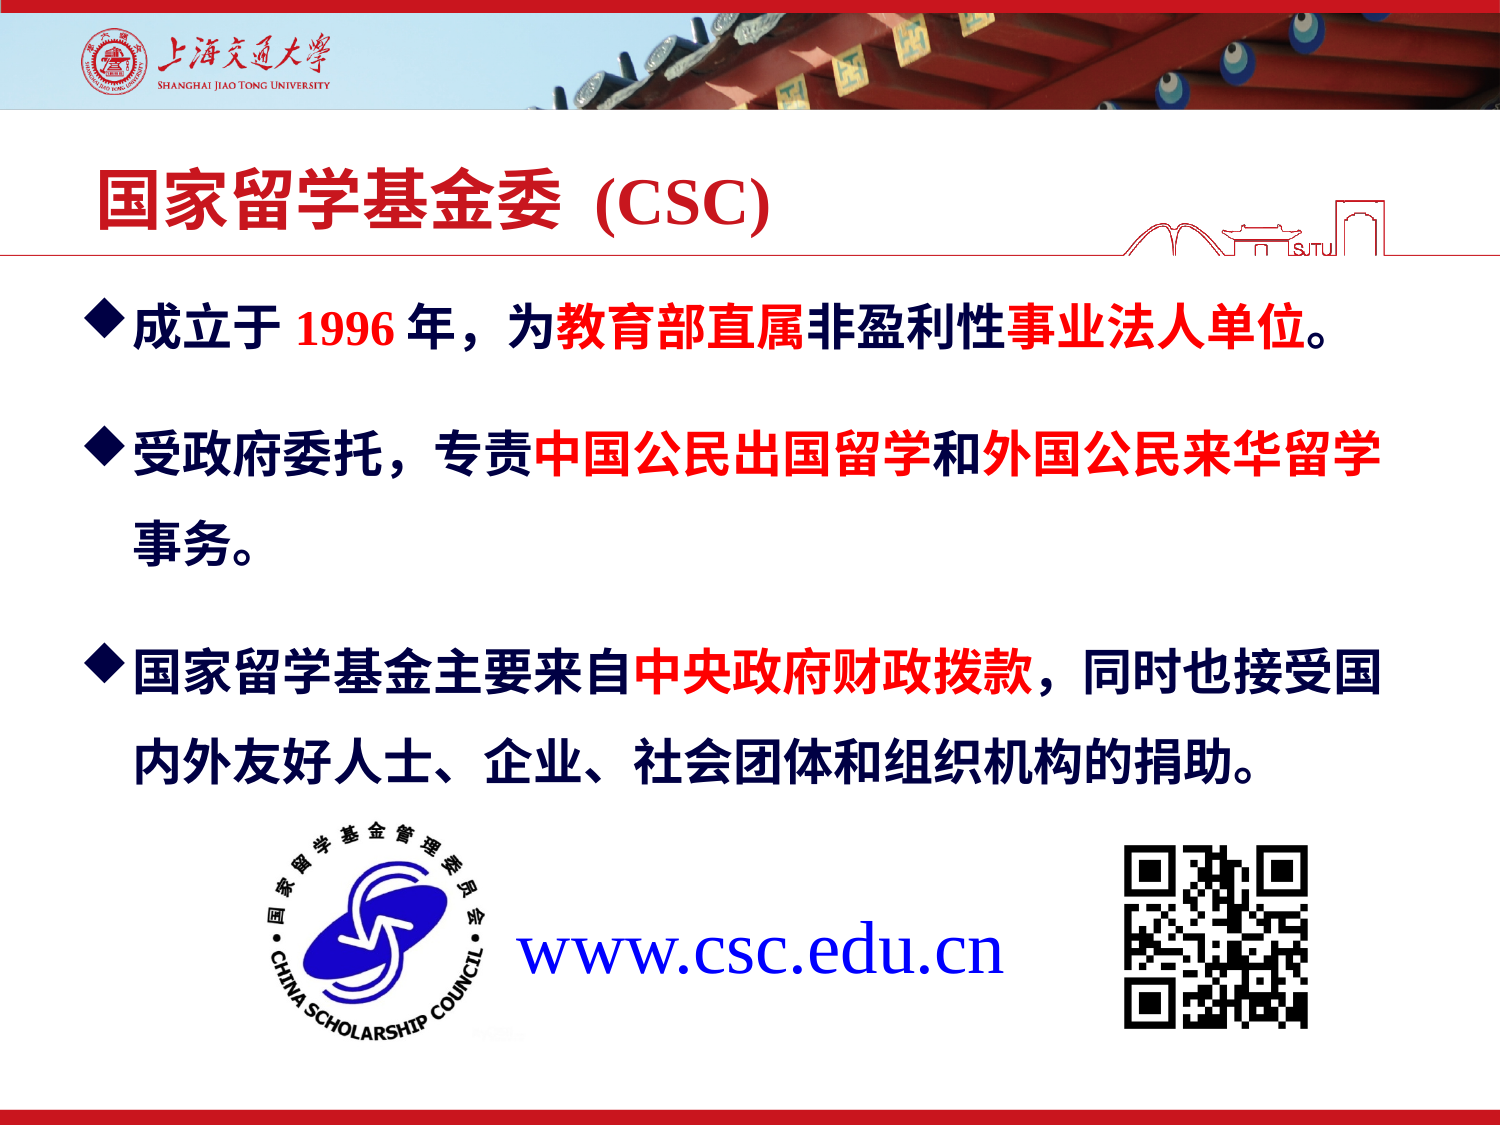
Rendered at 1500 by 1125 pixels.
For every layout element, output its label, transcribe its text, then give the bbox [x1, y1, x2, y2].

text_box 成立于1996年，为教育部直属非盈利性事业法人单位。 受政府委托，专责中国公民出国留学和外国公民来华留学事务。 国家留学基金主要来自中央政府财政拨款，同时也接受国内外友好人士、企业、社会团体和组织机构的捐助。 [61, 257, 1400, 888]
title 国家留学基金委 (CSC) [81, 159, 1455, 254]
picture [0, 0, 1500, 110]
picture [220, 811, 537, 1048]
picture [1110, 833, 1321, 1044]
text_box www.csc.edu.cn [537, 890, 1021, 996]
picture [0, 200, 1500, 256]
